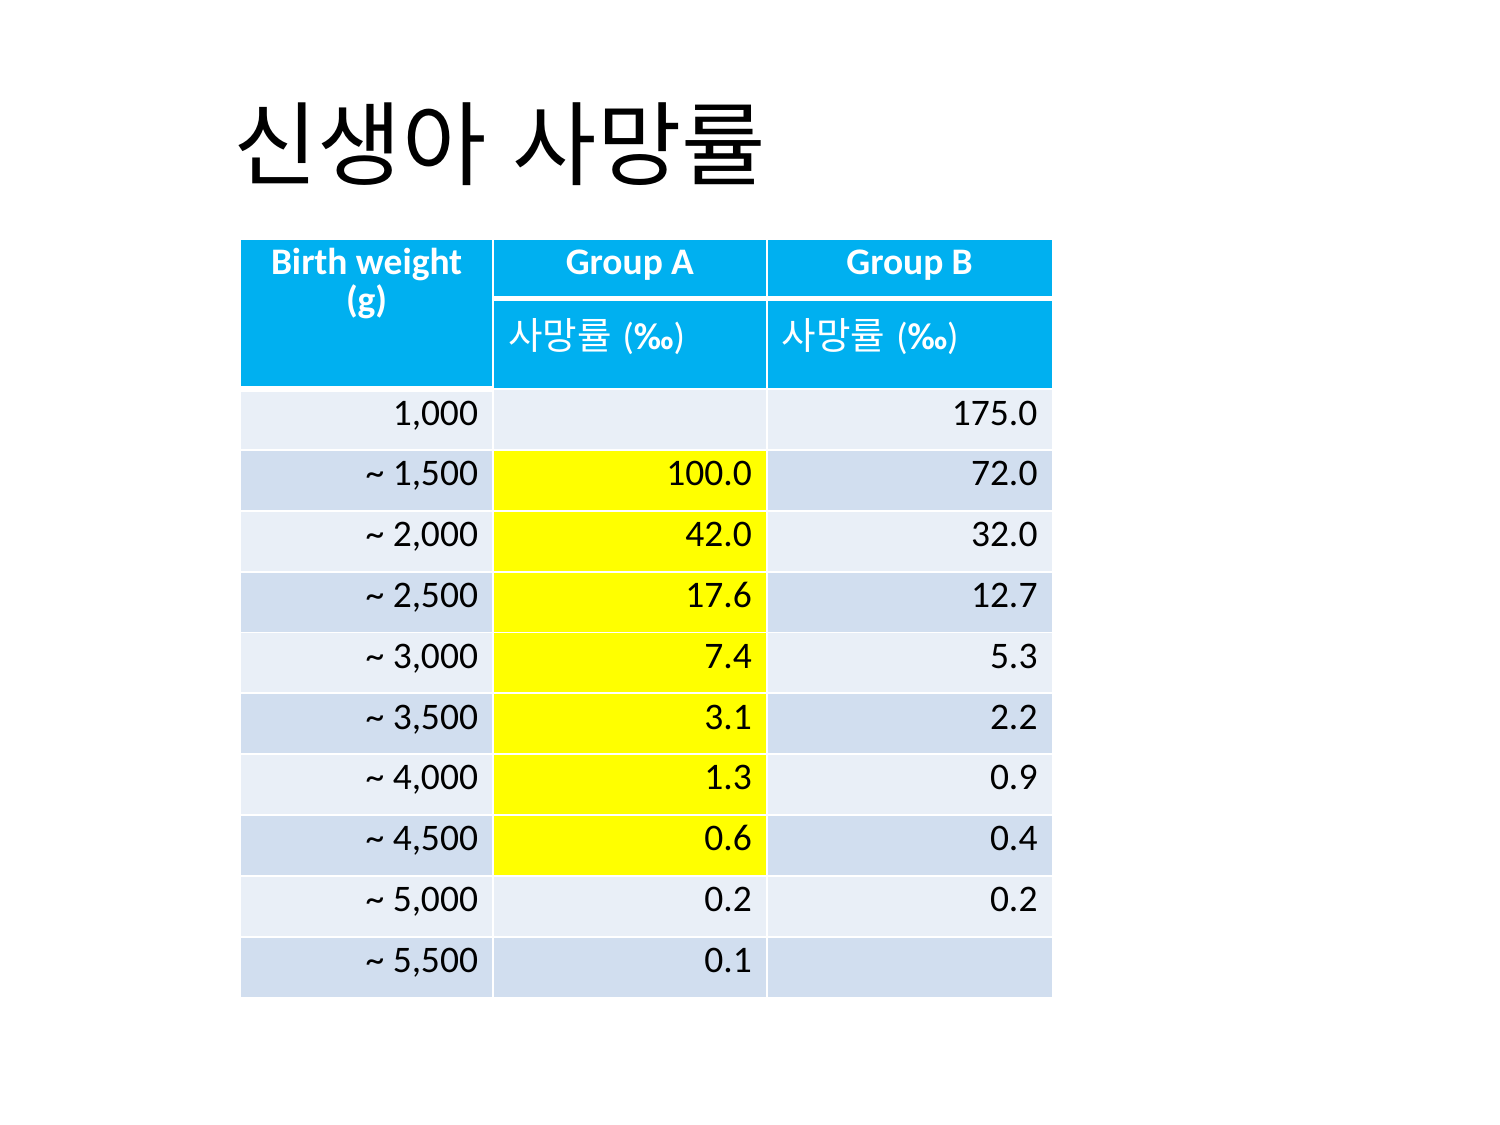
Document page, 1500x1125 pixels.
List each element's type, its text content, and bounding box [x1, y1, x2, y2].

table_cell 0.4 [768, 816, 1052, 875]
table_cell ~ 5,500 [241, 938, 492, 997]
table_cell ~ 2,000 [241, 512, 492, 571]
table_cell 사망률(‰) [494, 301, 766, 388]
table_cell ~ 1,500 [241, 451, 492, 510]
table_cell ~ 3,500 [241, 694, 492, 753]
table_header Group B [768, 240, 1052, 296]
table_cell 사망률(‰) [768, 301, 1052, 388]
table_cell 5.3 [768, 633, 1052, 692]
table_cell 17.6 [494, 573, 766, 632]
table_cell 7.4 [494, 633, 766, 692]
table_cell ~ 2,500 [241, 573, 492, 632]
table_cell 0.2 [494, 877, 766, 936]
table_cell ~ 4,500 [241, 816, 492, 875]
table_cell 42.0 [494, 512, 766, 571]
table_cell 1.3 [494, 755, 766, 814]
table_header Group A [494, 240, 766, 296]
table_cell 0.2 [768, 877, 1052, 936]
table_cell 1,000 [241, 392, 492, 449]
table_cell [494, 390, 766, 449]
table_cell 3.1 [494, 694, 766, 753]
table_header Birth weight (g) [241, 240, 492, 386]
table_cell 32.0 [768, 512, 1052, 571]
table_cell 100.0 [494, 451, 766, 510]
table_cell 12.7 [768, 573, 1052, 632]
table_cell 2.2 [768, 694, 1052, 753]
title 신생아 사망률 [218, 85, 1397, 213]
table_cell 0.1 [494, 938, 766, 997]
table_cell ~ 5,000 [241, 877, 492, 936]
table_cell 0.9 [768, 755, 1052, 814]
table_cell 72.0 [768, 451, 1052, 510]
table_cell 175.0 [768, 390, 1052, 449]
table_cell ~ 4,000 [241, 755, 492, 814]
table_cell 0.6 [494, 816, 766, 875]
table_cell ~ 3,000 [241, 633, 492, 692]
table_cell [768, 938, 1052, 997]
